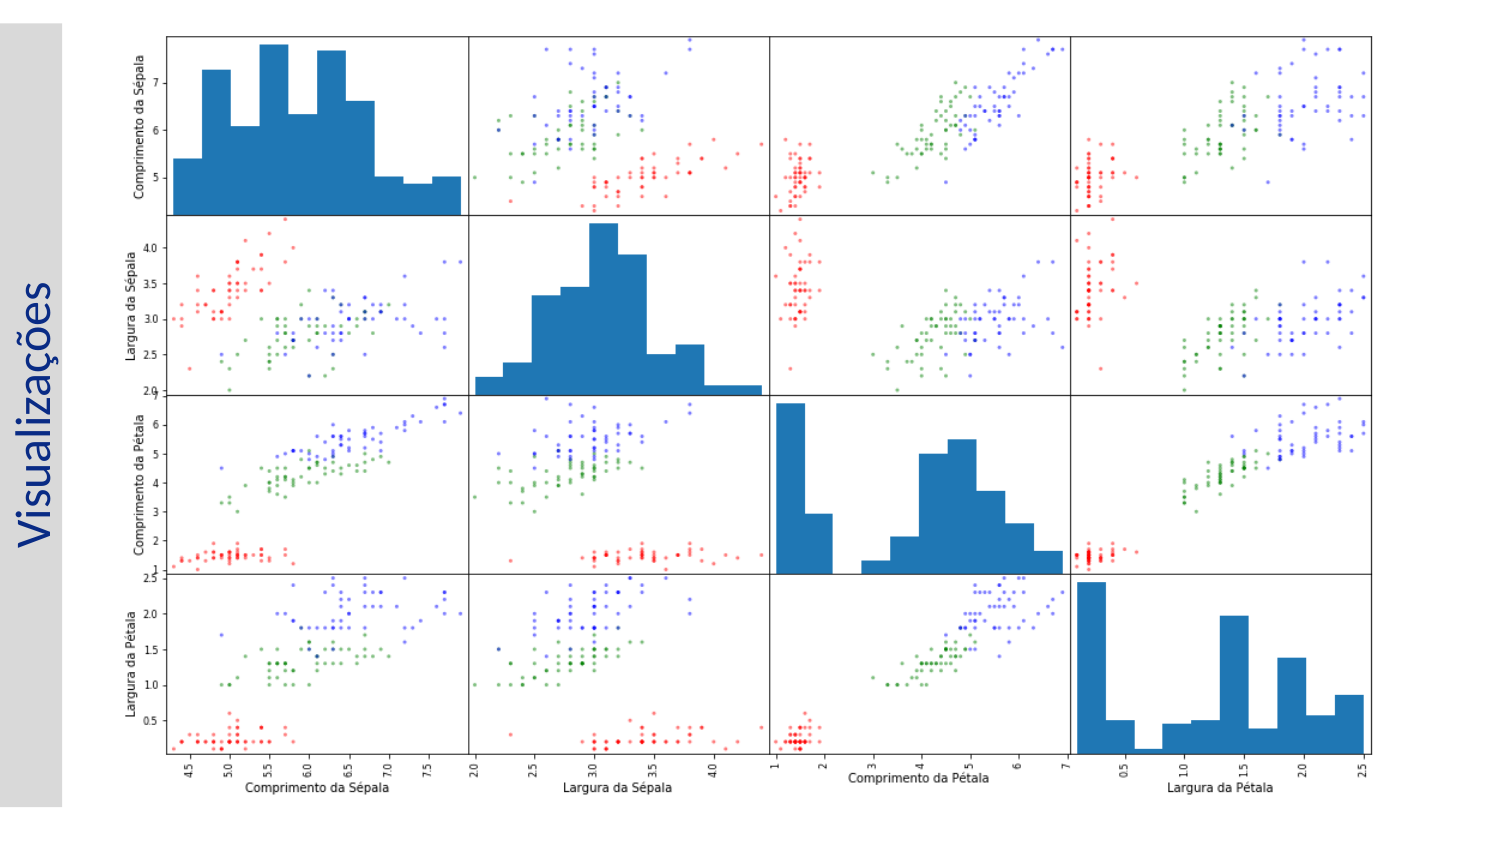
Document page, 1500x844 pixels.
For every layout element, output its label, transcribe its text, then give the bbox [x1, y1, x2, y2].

text_box Visualizações [0, 23, 63, 808]
picture [117, 23, 1383, 803]
